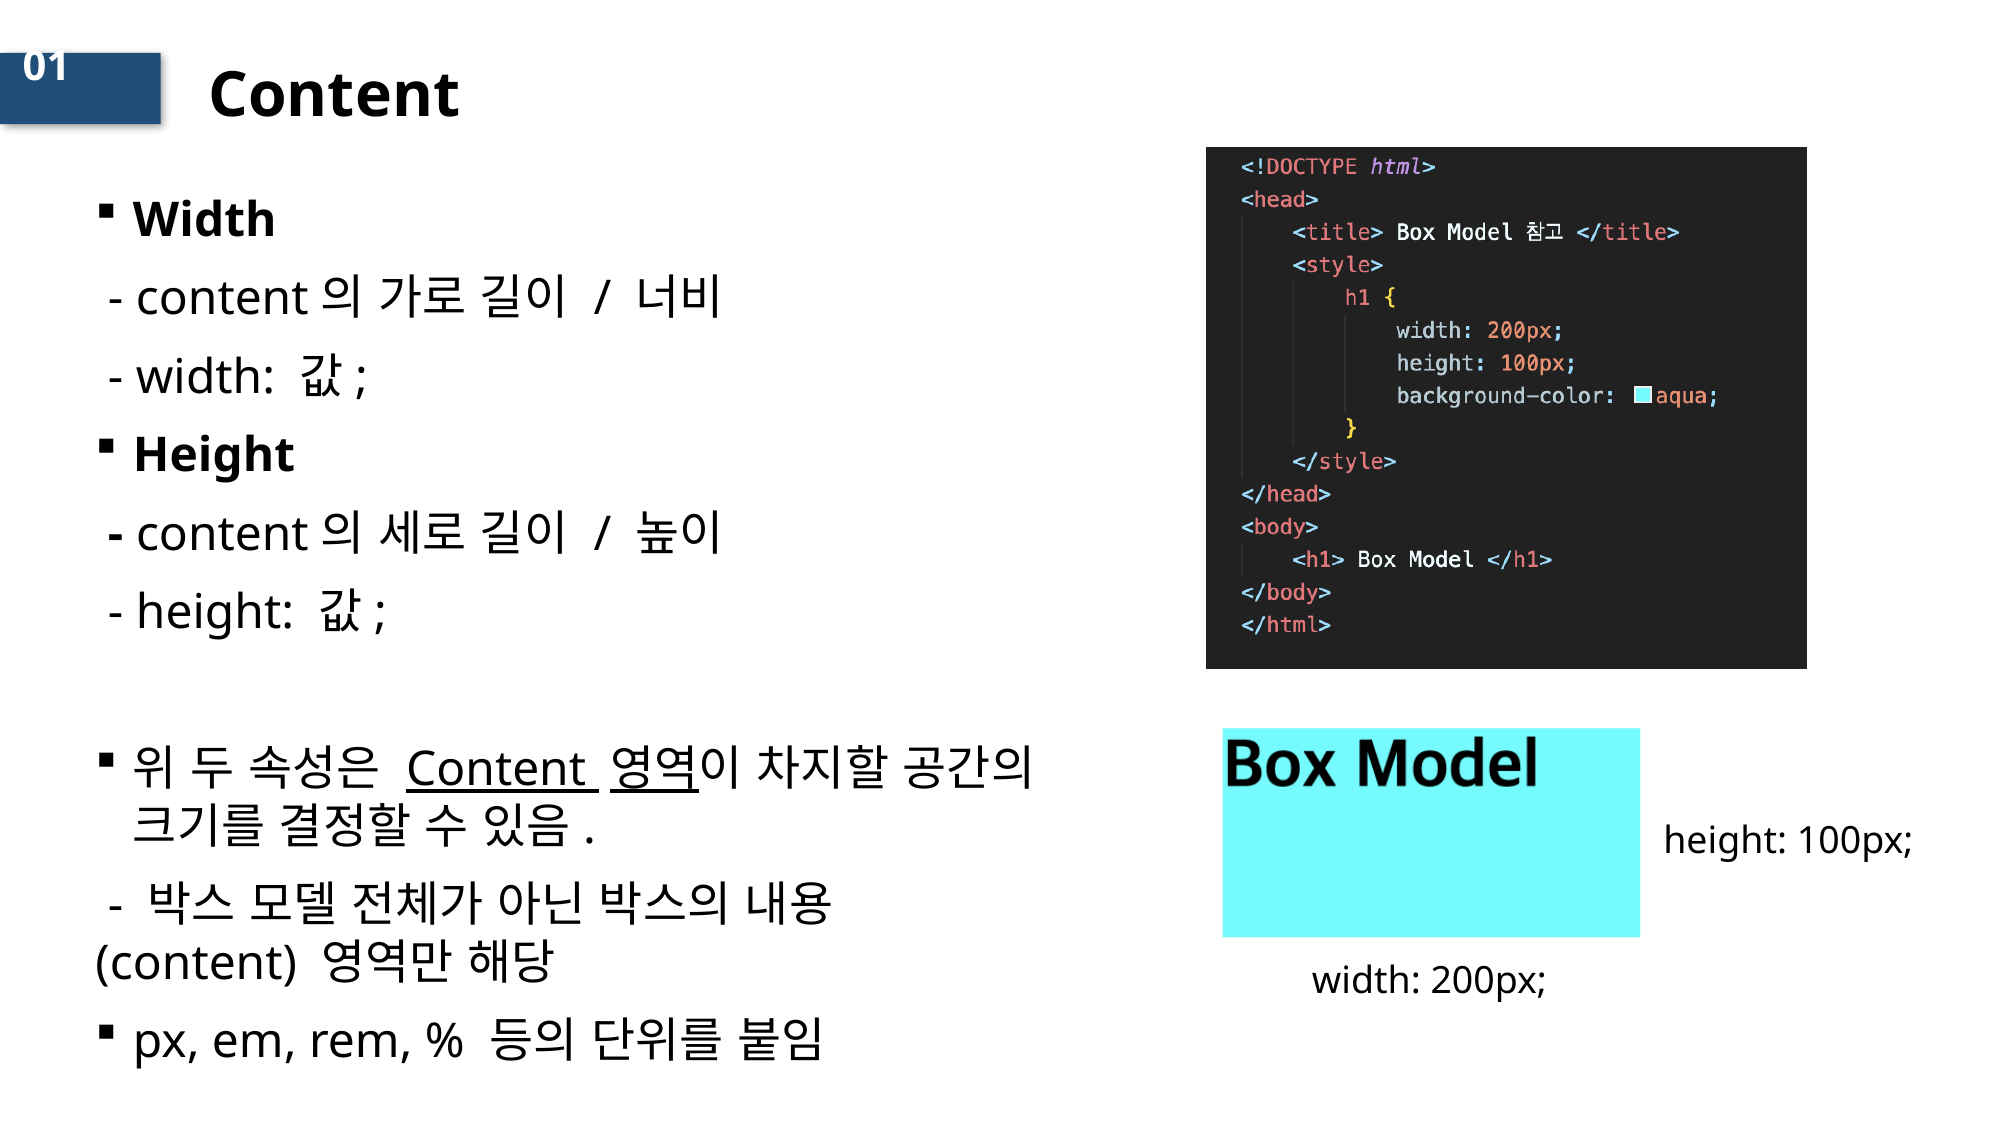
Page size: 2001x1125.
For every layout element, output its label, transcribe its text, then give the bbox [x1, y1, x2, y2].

picture [1205, 147, 1807, 669]
picture [1205, 700, 1680, 978]
text_box 01 [0, 52, 162, 125]
title Content [193, 44, 1017, 148]
text_box height: 100px; [1680, 808, 1929, 869]
text_box width: 200px; [1297, 978, 1562, 1009]
list Width - content의 가로 길이 / 너비 - width: 값; Height - content의 세로 길이 / 높이 - height: 값; 위 두 속성은 Content 영역이 차지할 공간의 크기를 결정할 수 있음. - 박스 모델 전체가 아닌 박스의 내용(content) 영역만 해당 px, em, rem, % 등의 단위를 붙임 [80, 181, 1061, 1104]
